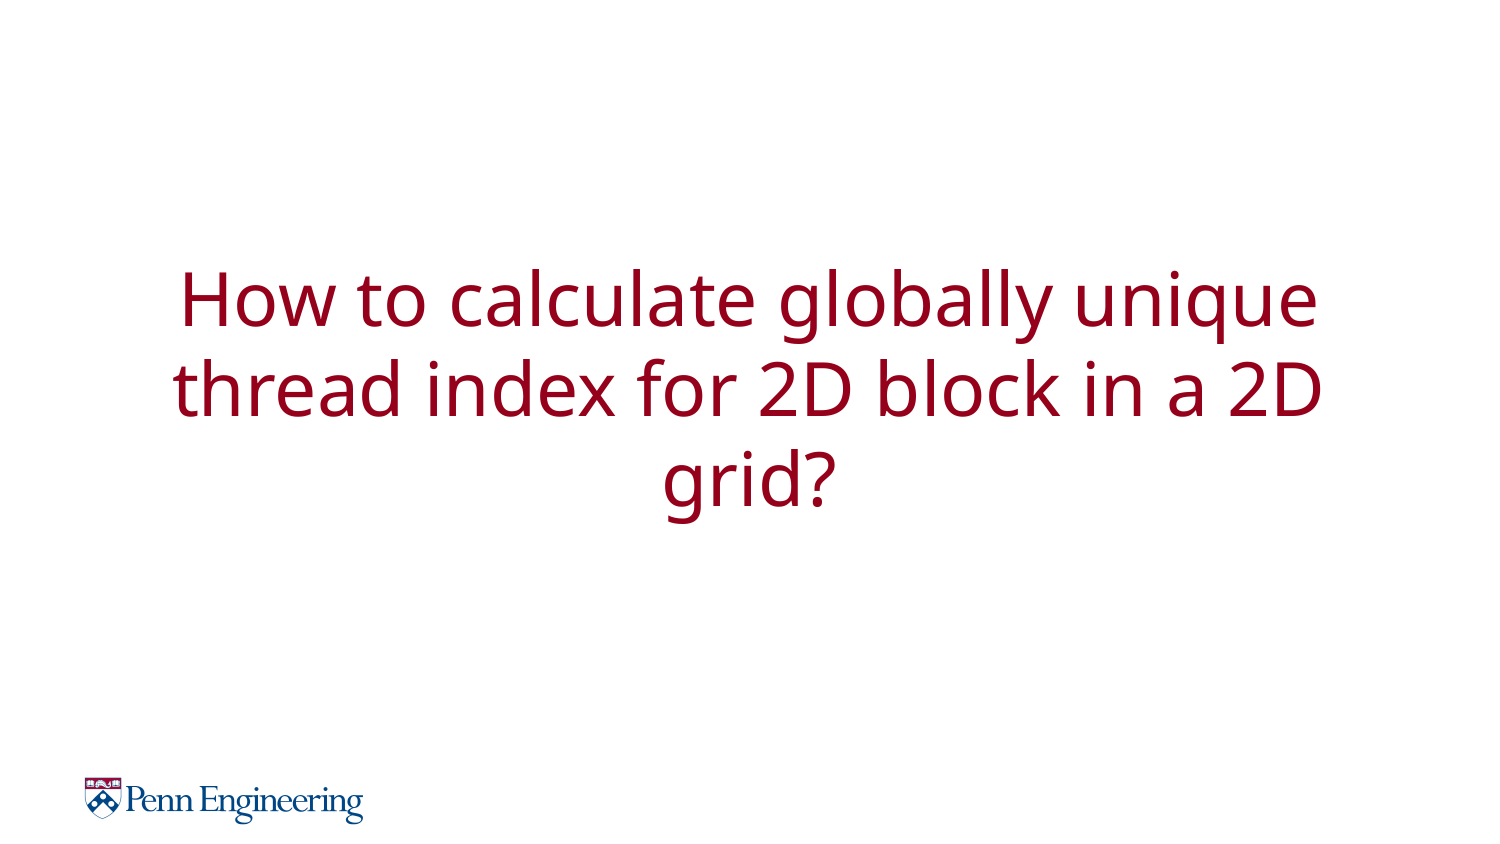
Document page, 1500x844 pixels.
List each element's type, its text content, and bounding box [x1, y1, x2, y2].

picture [75, 770, 372, 828]
title How to calculate globally unique thread index for 2D block in a 2D grid? [102, 210, 1397, 563]
